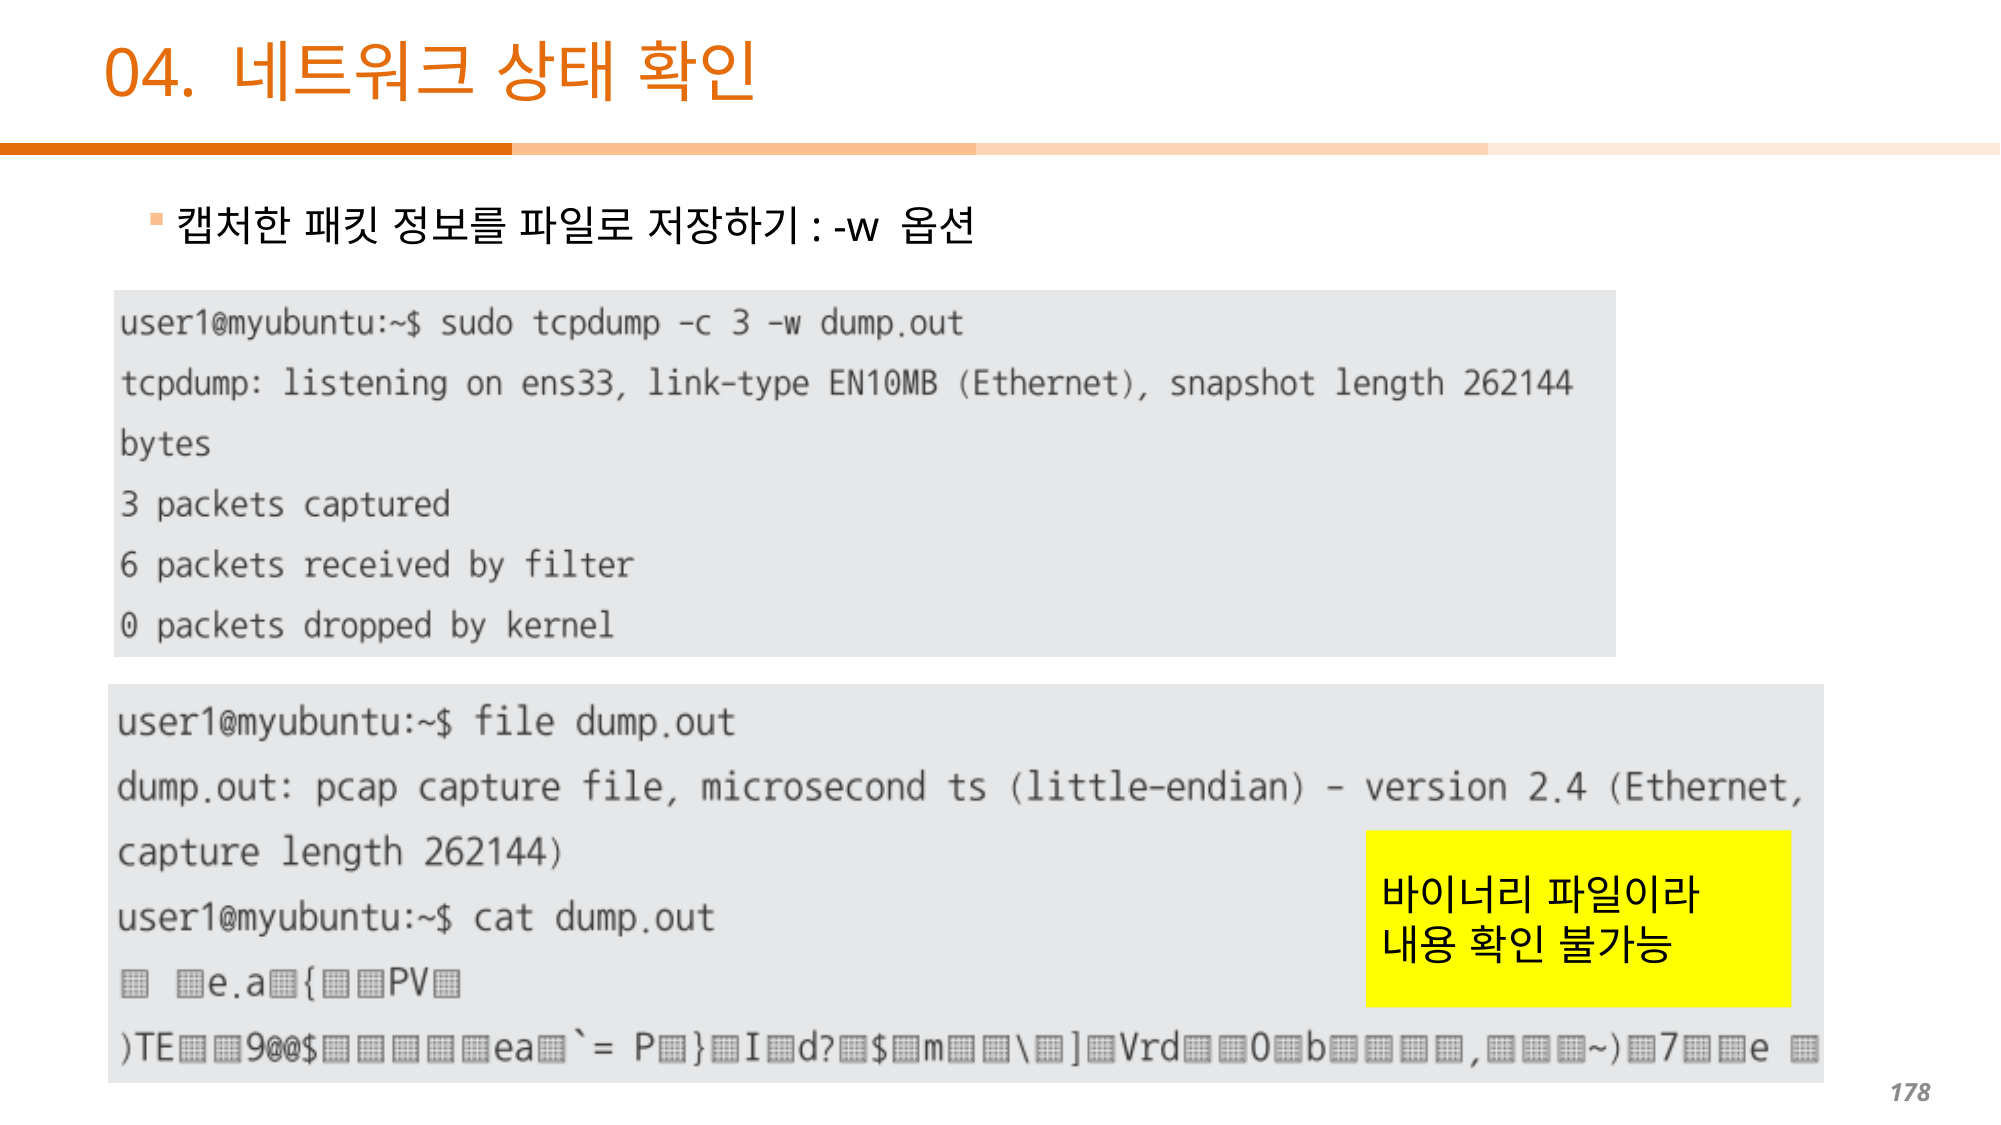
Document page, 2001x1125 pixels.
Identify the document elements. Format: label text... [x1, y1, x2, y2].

picture [107, 684, 1824, 1083]
list 캡처한 패킷 정보를 파일로 저장하기: -w 옵션 [88, 176, 1920, 1083]
title 04. 네트워크 상태 확인 [88, 18, 1920, 122]
picture [113, 290, 1616, 658]
